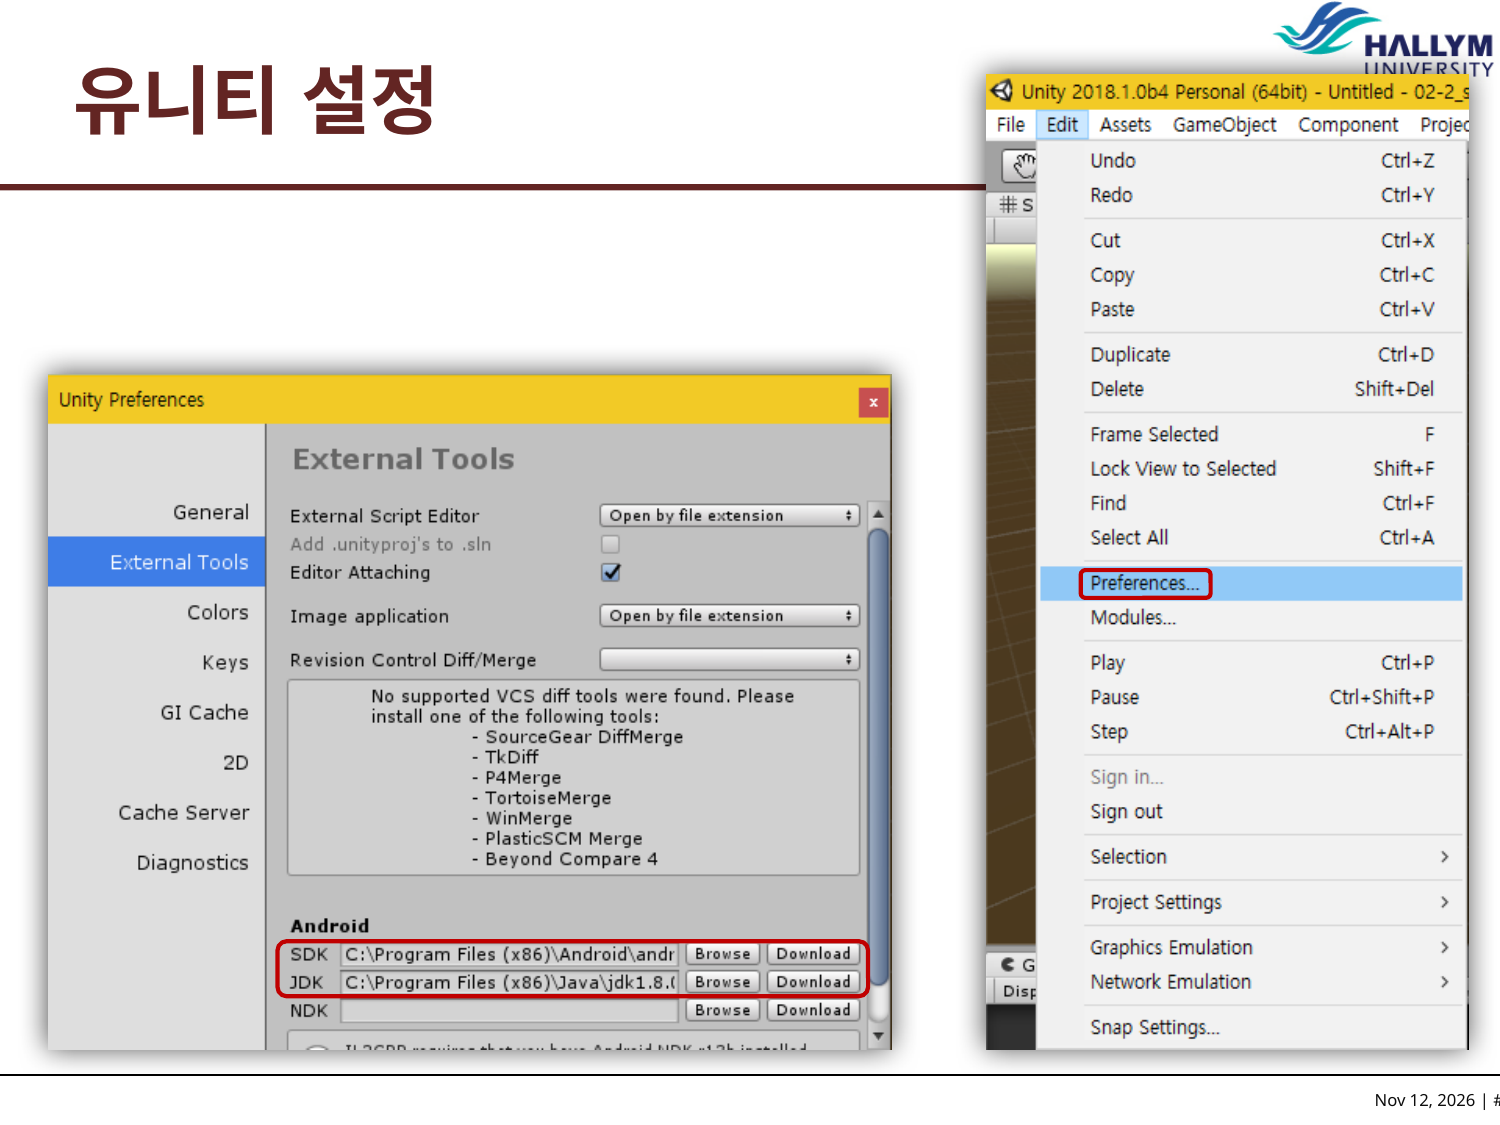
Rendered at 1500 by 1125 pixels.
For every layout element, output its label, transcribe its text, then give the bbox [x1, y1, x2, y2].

picture [1269, 0, 1500, 82]
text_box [985, 74, 1470, 1051]
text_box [47, 374, 892, 1051]
title 유니티 설정 [44, 33, 1395, 164]
